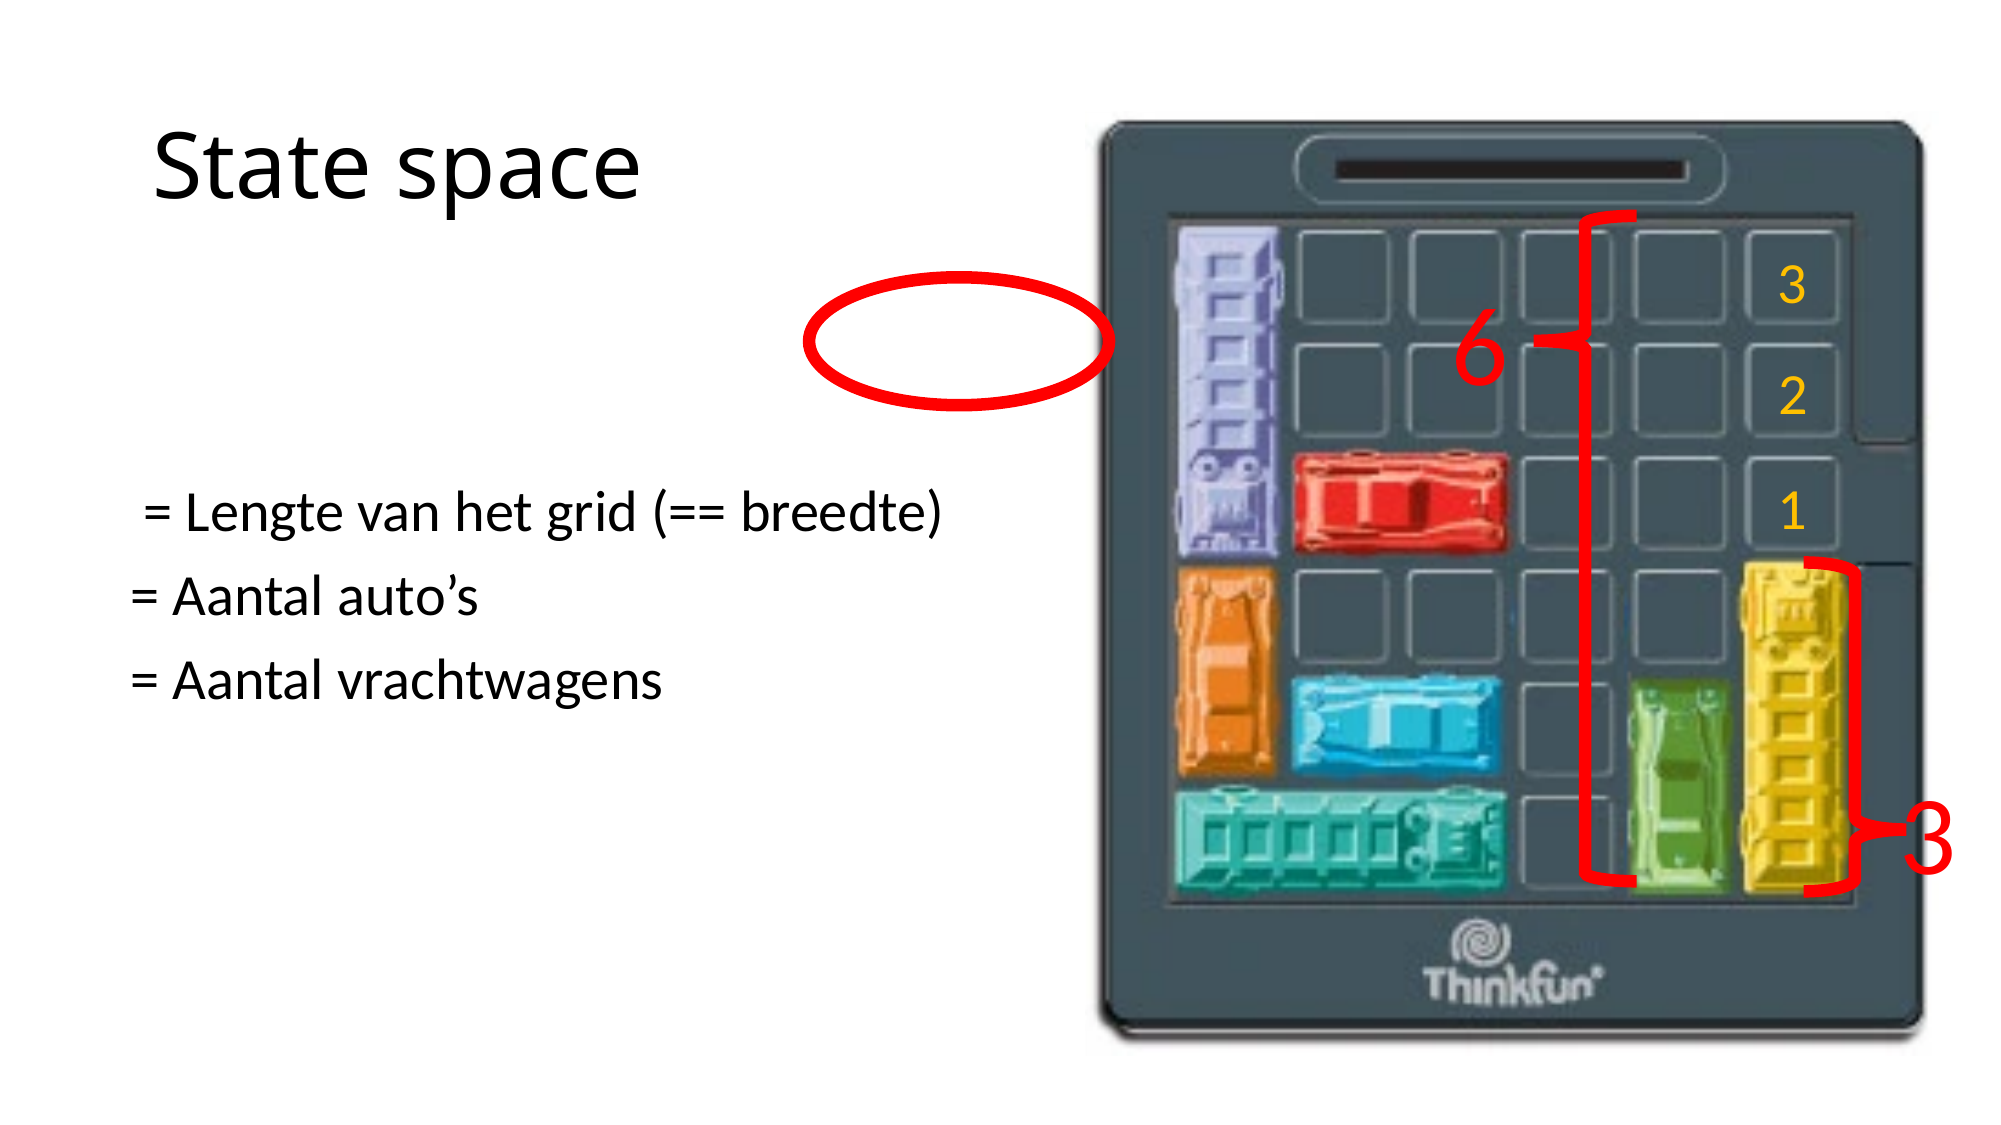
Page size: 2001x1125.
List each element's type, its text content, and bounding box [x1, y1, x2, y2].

text_box [808, 276, 1085, 407]
text_box 3 [1939, 754, 1972, 905]
title State space [137, 59, 1863, 278]
picture [1085, 111, 1939, 1056]
